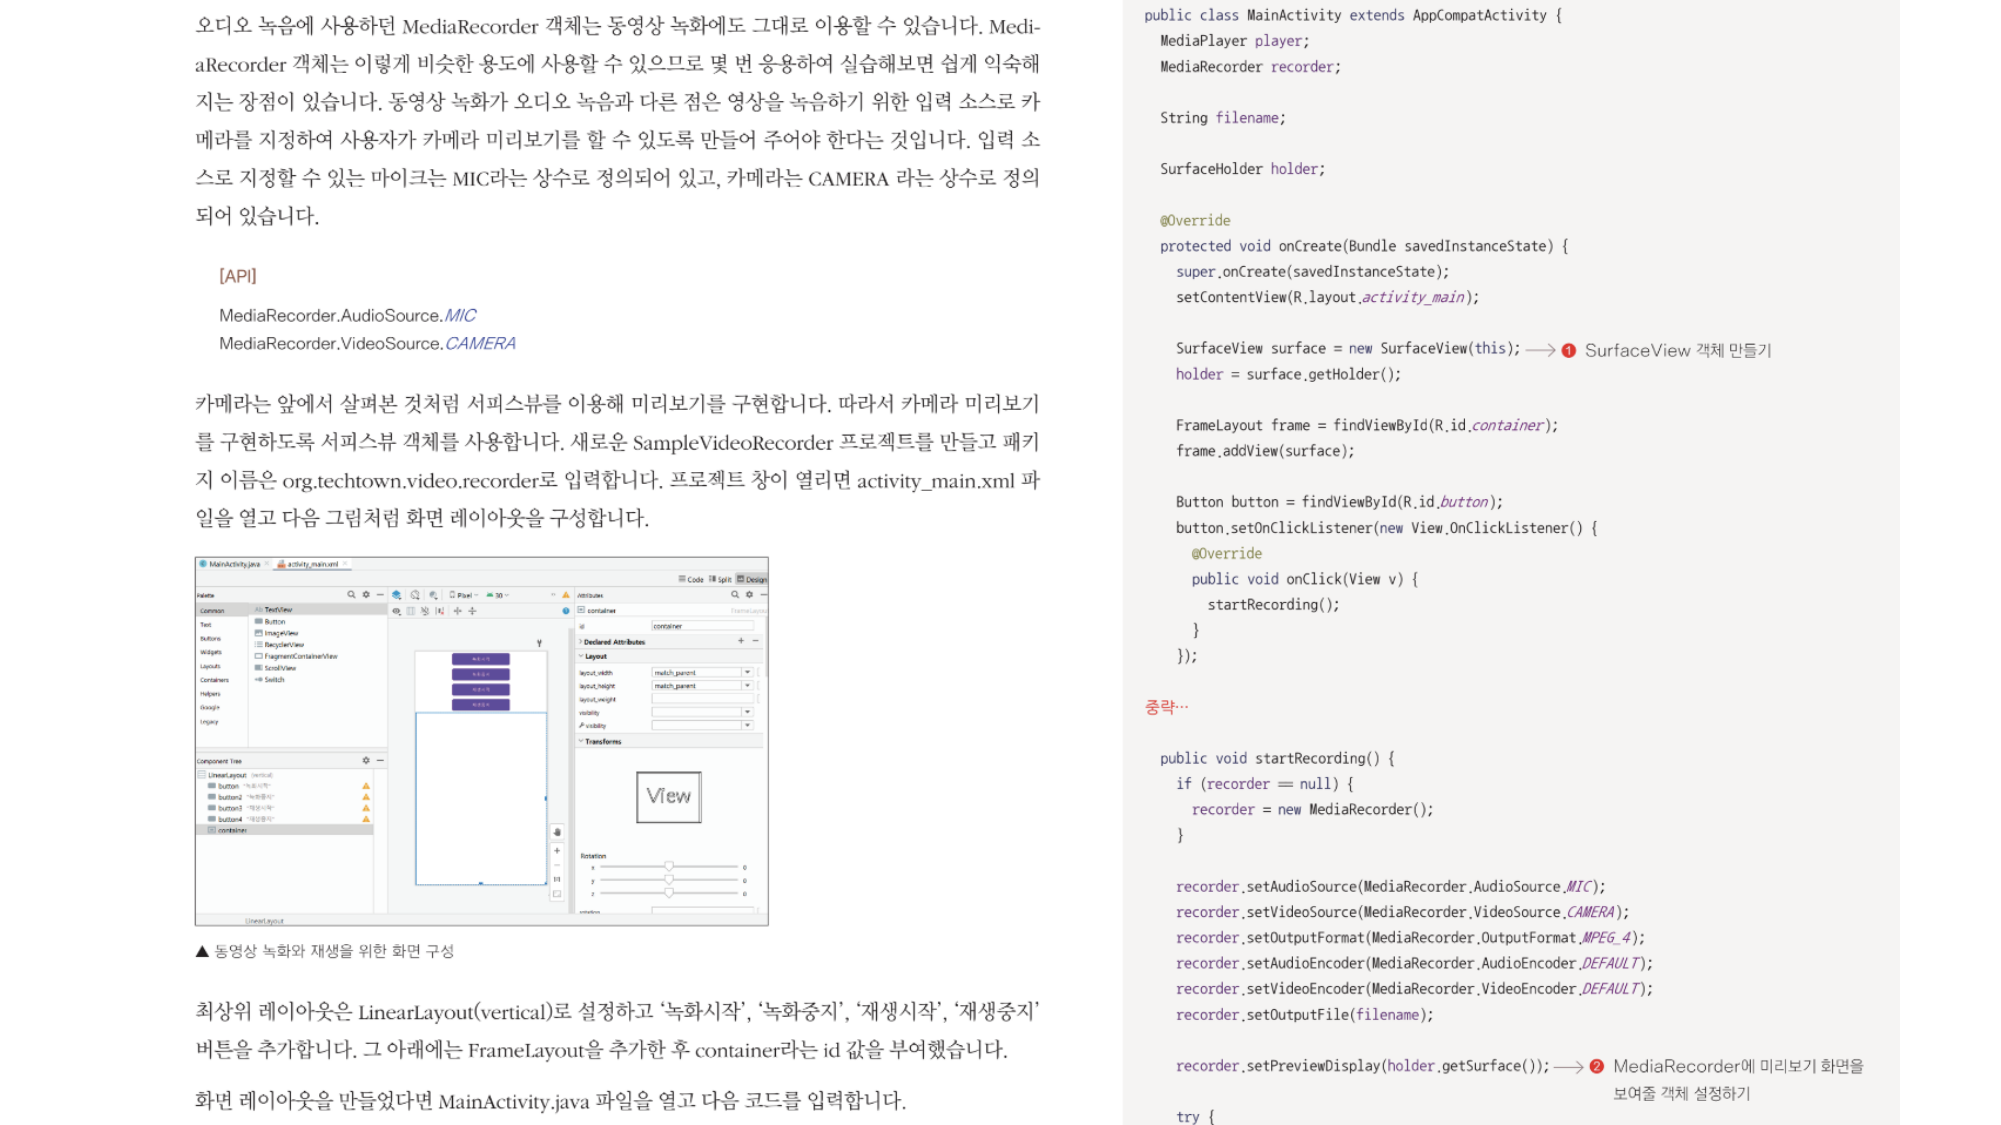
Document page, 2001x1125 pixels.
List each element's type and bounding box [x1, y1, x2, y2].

picture [1121, 0, 1900, 1125]
picture [176, 0, 1085, 1125]
